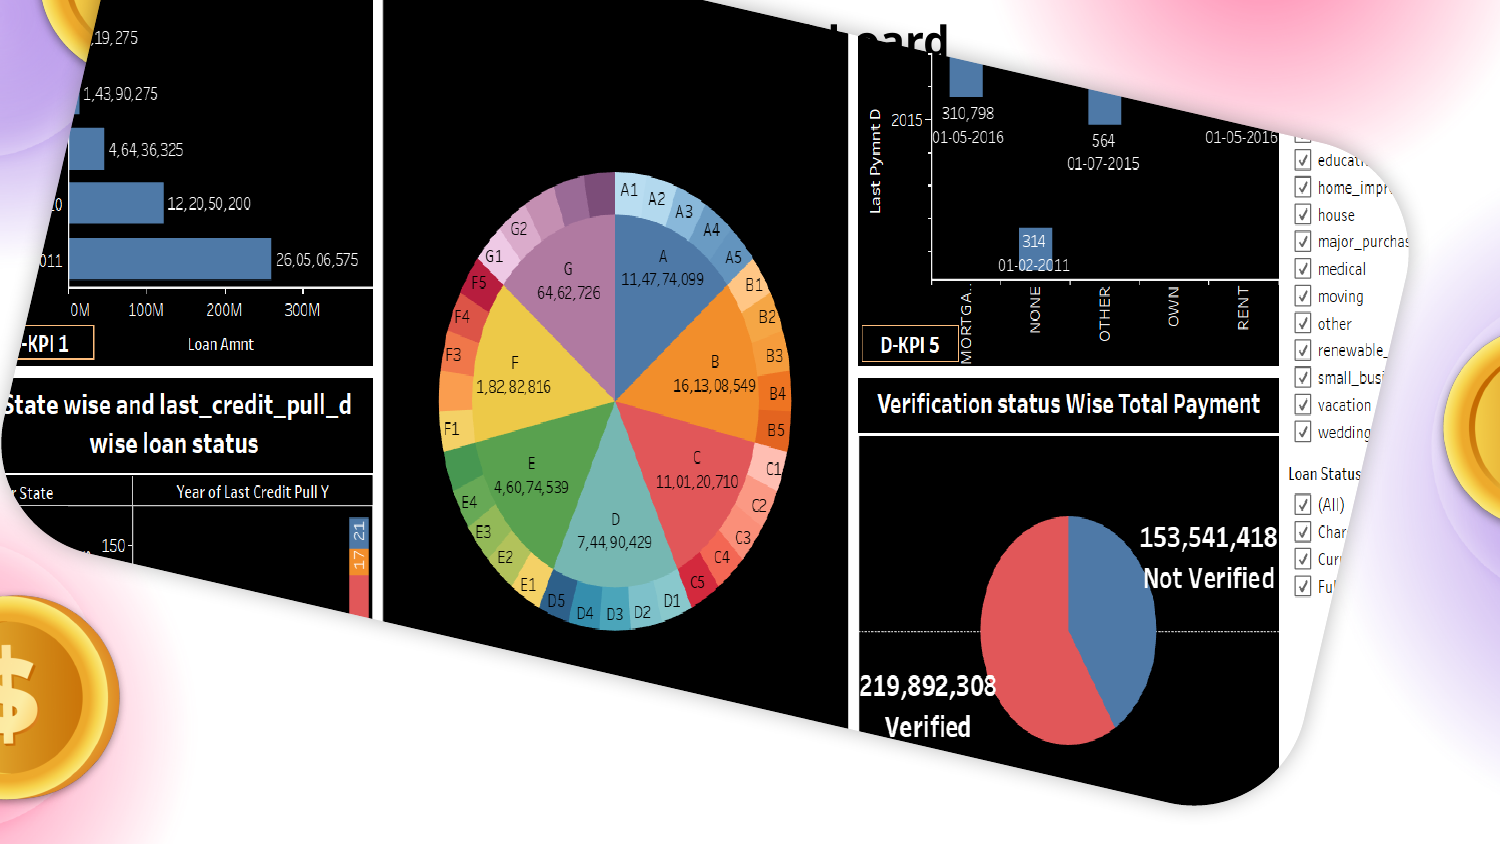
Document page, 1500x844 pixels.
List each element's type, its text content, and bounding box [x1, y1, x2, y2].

picture [0, 0, 1500, 844]
title Tableau Dashboard [770, 0, 1382, 54]
